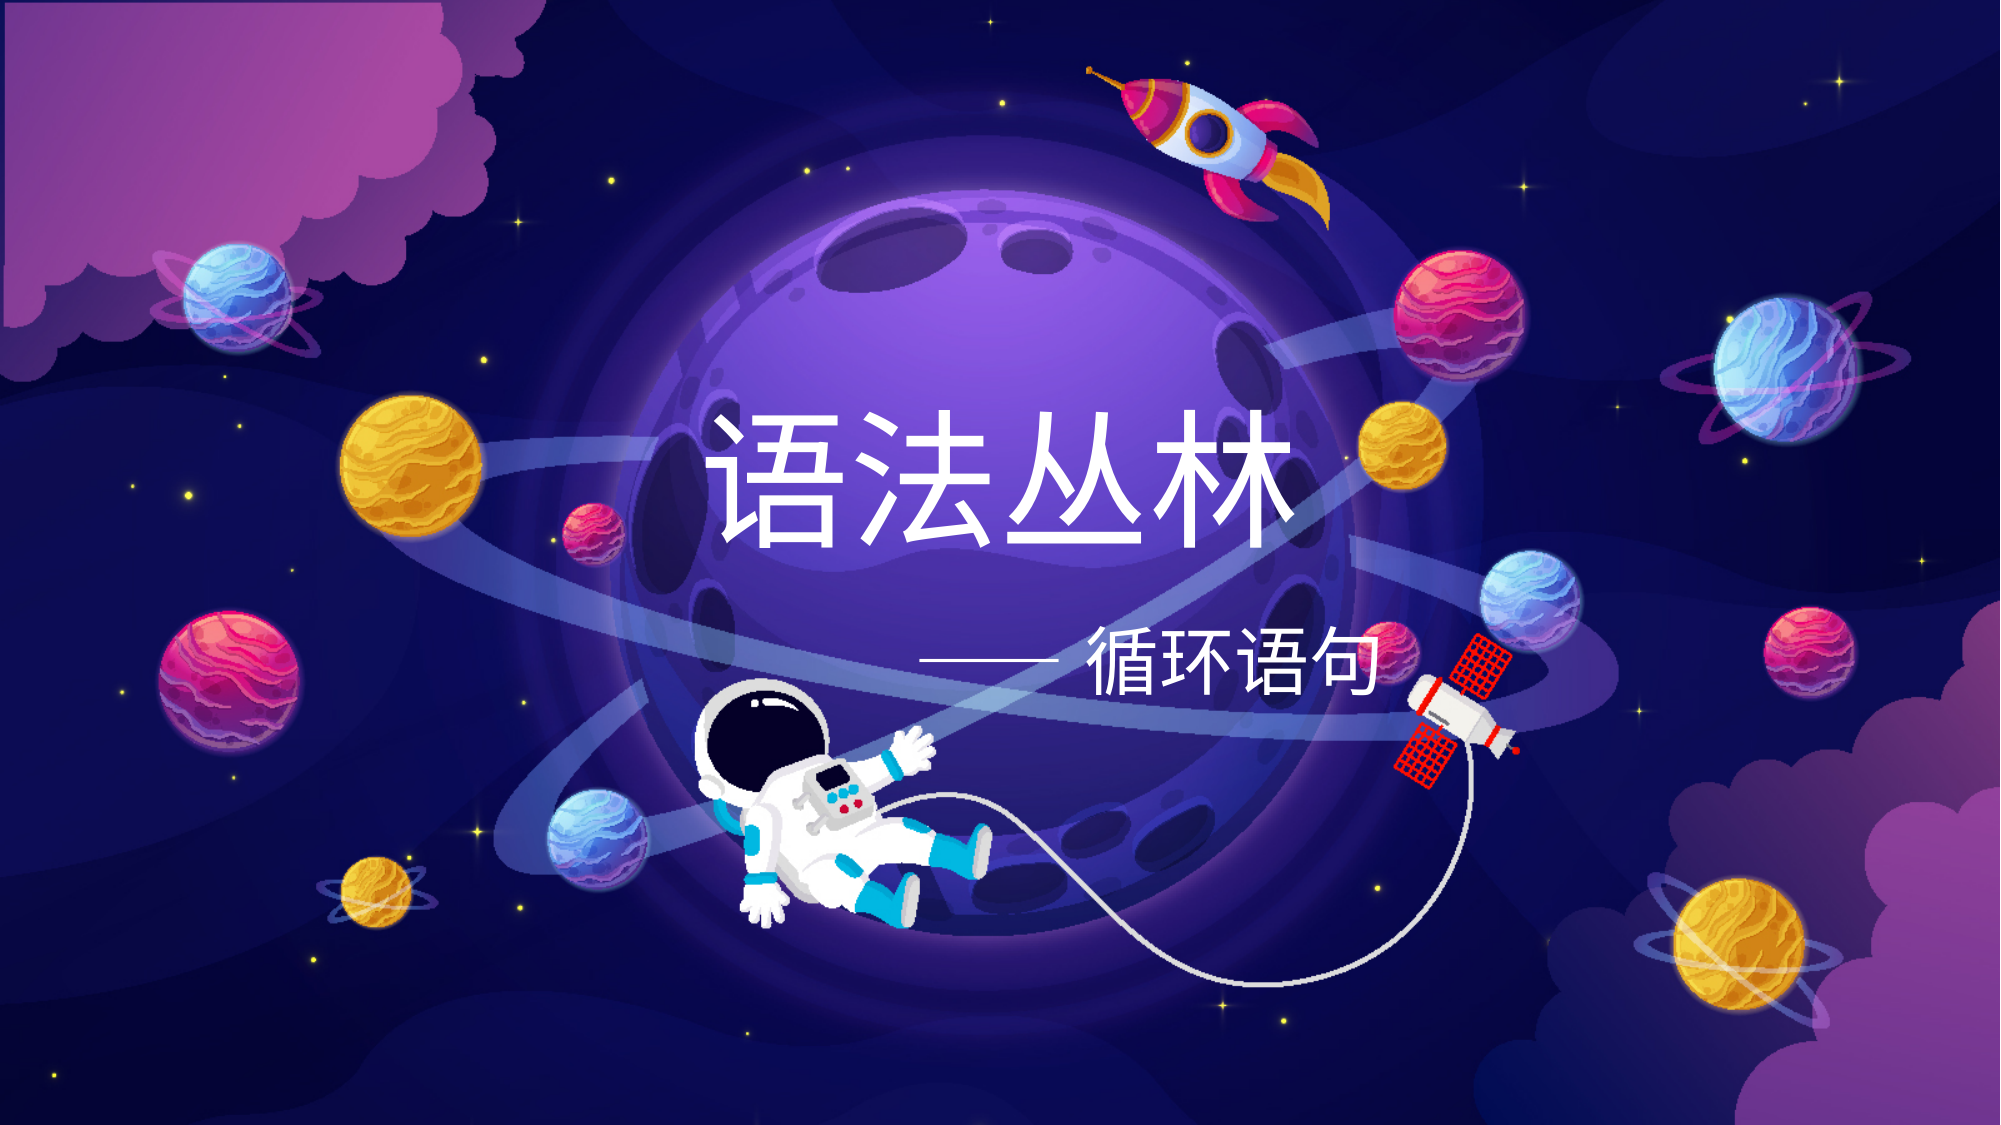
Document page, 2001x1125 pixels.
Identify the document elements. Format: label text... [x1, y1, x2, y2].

text_box ——循环语句 [386, 579, 1428, 712]
picture [0, 0, 2000, 1125]
text_box 语法丛林 [641, 325, 1359, 575]
